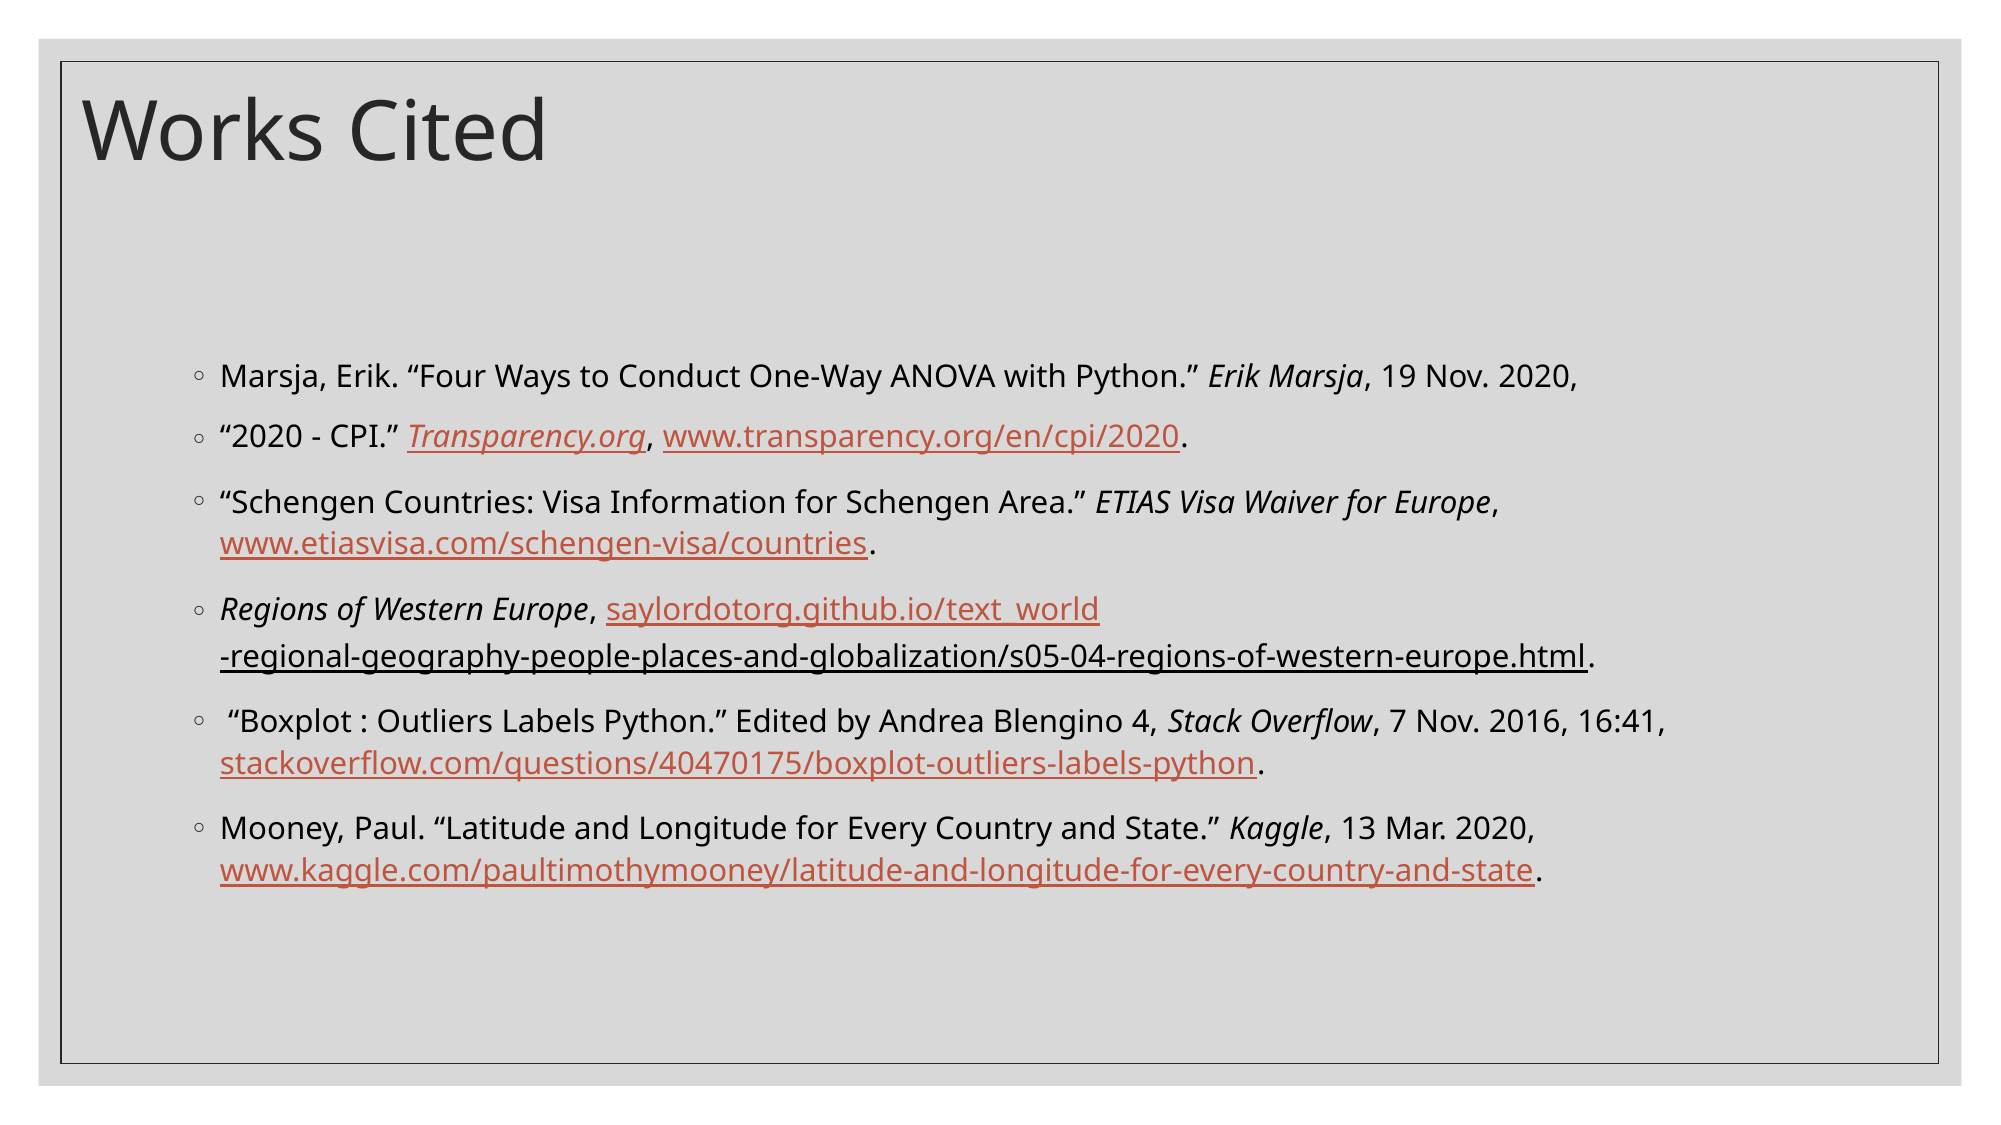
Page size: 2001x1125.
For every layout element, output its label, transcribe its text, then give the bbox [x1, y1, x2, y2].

list Marsja, Erik. “Four Ways to Conduct One-Way ANOVA with Python.” Erik Marsja, 19 Nov. 2020, “2020 - CPI.” Transparency.org, www.transparency.org/en/cpi/2020. “Schengen Countries: Visa Information for Schengen Area.” ETIAS Visa Waiver for Europe, www.etiasvisa.com/schengen-visa/countries. Regions of Western Europe, saylordotorg.github.io/text_world-regional-geography-people-places-and-globalization/s05-04-regions-of-western-europe.html. “Boxplot : Outliers Labels Python.” Edited by Andrea Blengino 4, Stack Overflow, 7 Nov. 2016, 16:41, stackoverflow.com/questions/40470175/boxplot-outliers-labels-python. Mooney, Paul. “Latitude and Longitude for Every Country and State.” Kaggle, 13 Mar. 2020, www.kaggle.com/paultimothymooney/latitude-and-longitude-for-every-country-and-state. [174, 345, 1825, 977]
title Works Cited [66, 62, 1717, 205]
